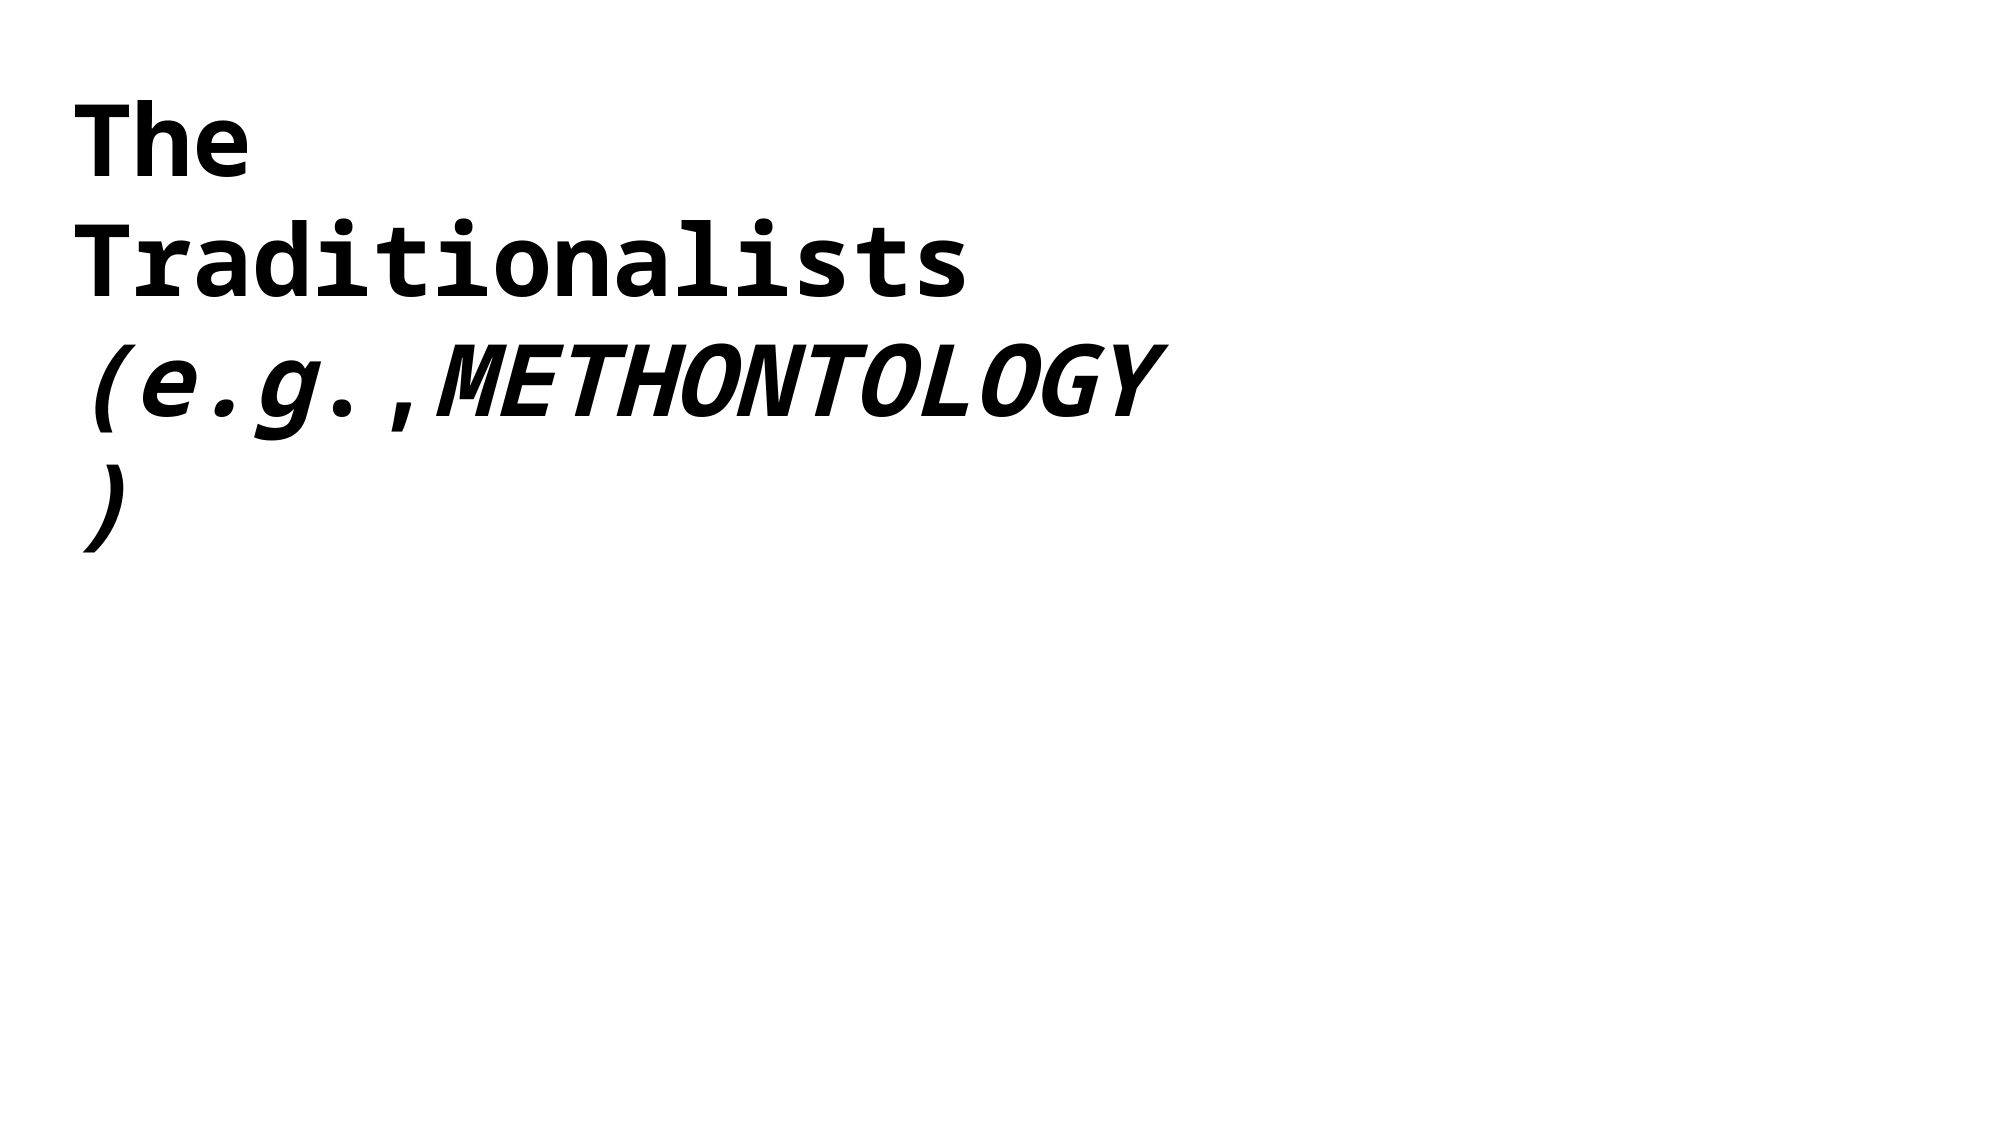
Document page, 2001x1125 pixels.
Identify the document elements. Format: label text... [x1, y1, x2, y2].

text_box The Traditionalists (e.g.,METHONTOLOGY) [57, 69, 1227, 564]
